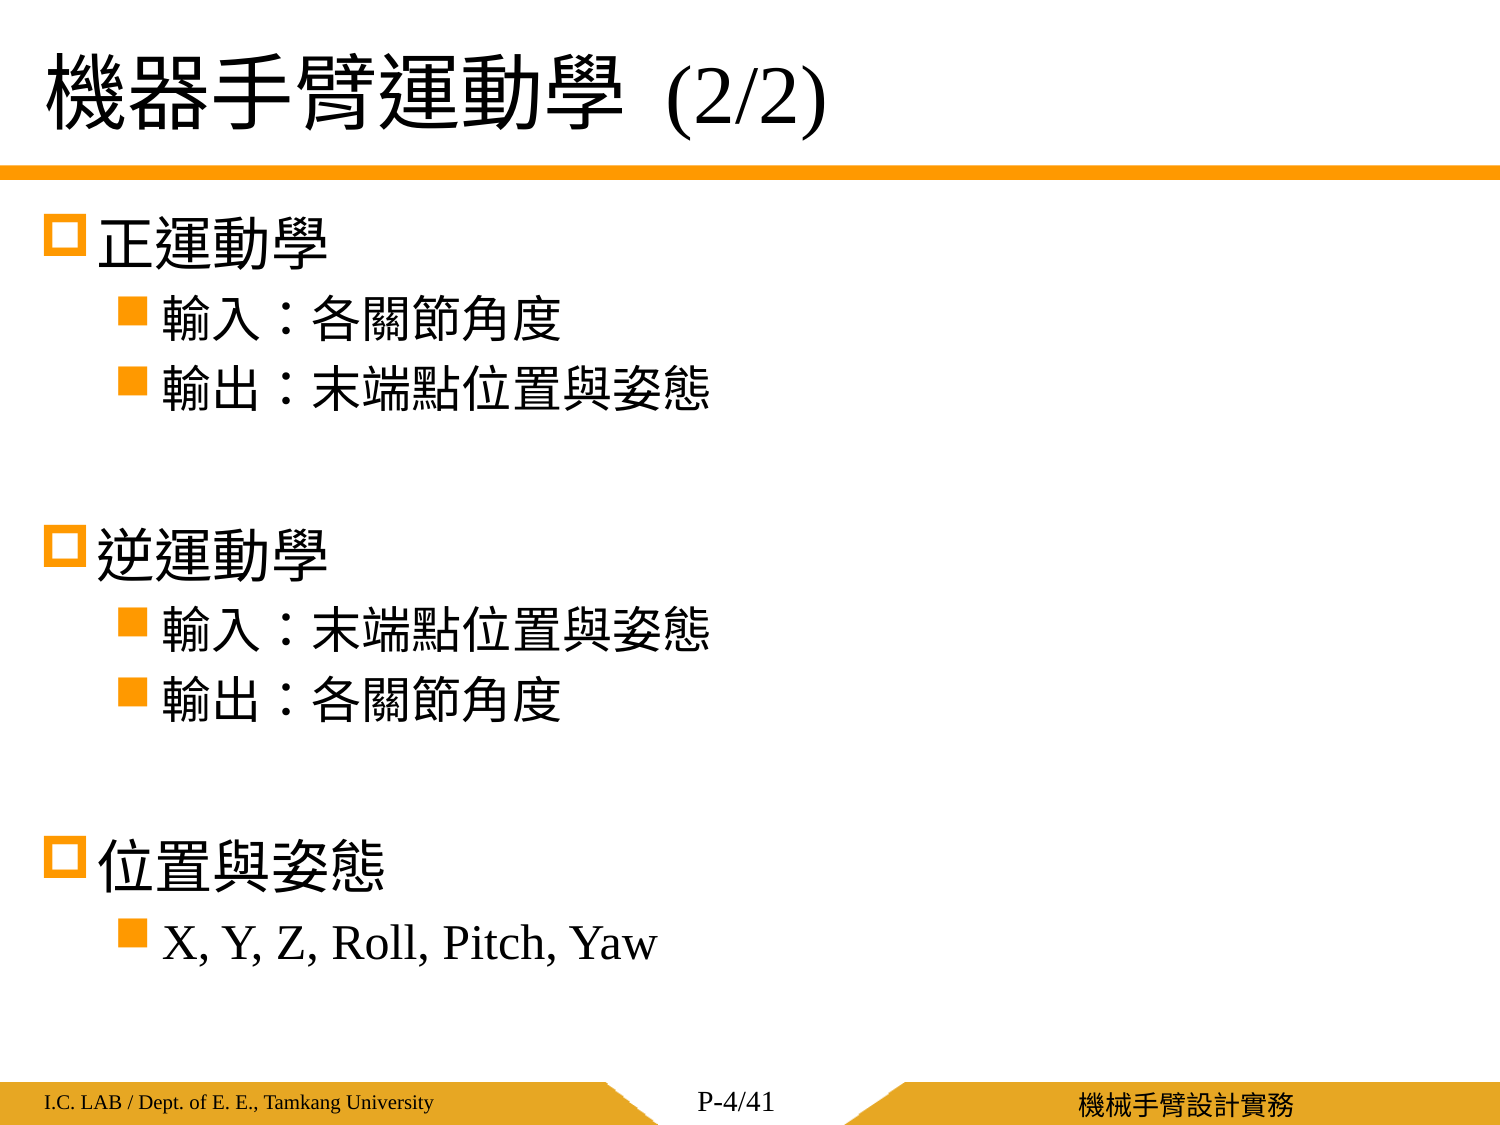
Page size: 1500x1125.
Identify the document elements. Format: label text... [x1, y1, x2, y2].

title 機器手臂運動學 (2/2) [29, 18, 1460, 161]
list 正運動學 輸入：各關節角度 輸出：末端點位置與姿態 逆運動學 輸入：末端點位置與姿態 輸出：各關節角度 位置與姿態 X, Y, Z, Roll, Pitch, Yaw [24, 199, 1463, 1075]
picture [842, 1082, 1500, 1125]
picture [0, 1082, 658, 1125]
